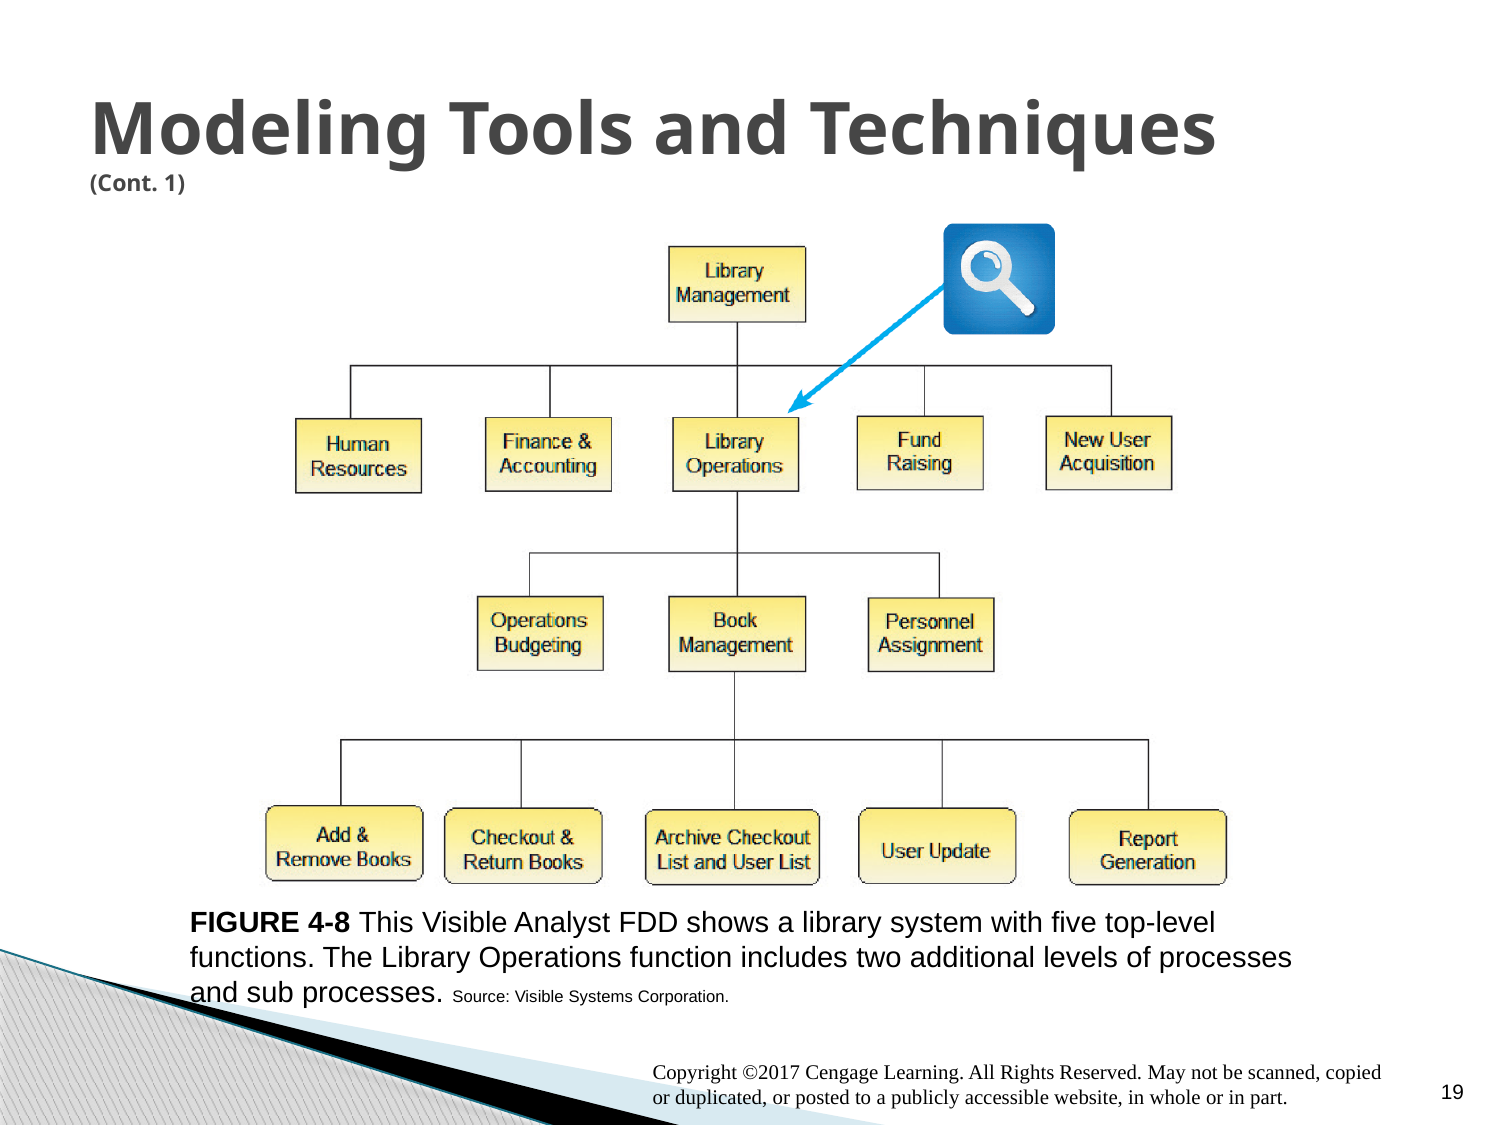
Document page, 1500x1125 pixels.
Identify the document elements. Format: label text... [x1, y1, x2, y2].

footer Copyright ©2017 Cengage Learning. All Rights Reserved. May not be scanned, copied or duplicated, or posted to a publicly accessible website, in whole or in part. [637, 1051, 1419, 1112]
picture [244, 213, 1256, 897]
slide_number 19 [1419, 1051, 1479, 1112]
text_box FIGURE 4-8 This Visible Analyst FDD shows a library system with five top-level functions. The Library Operations function includes two additional levels of processes and sub processes. Source: Visible Systems Corporation. [174, 896, 1325, 1016]
title Modeling Tools and Techniques (Cont. 1) [75, 45, 1425, 233]
